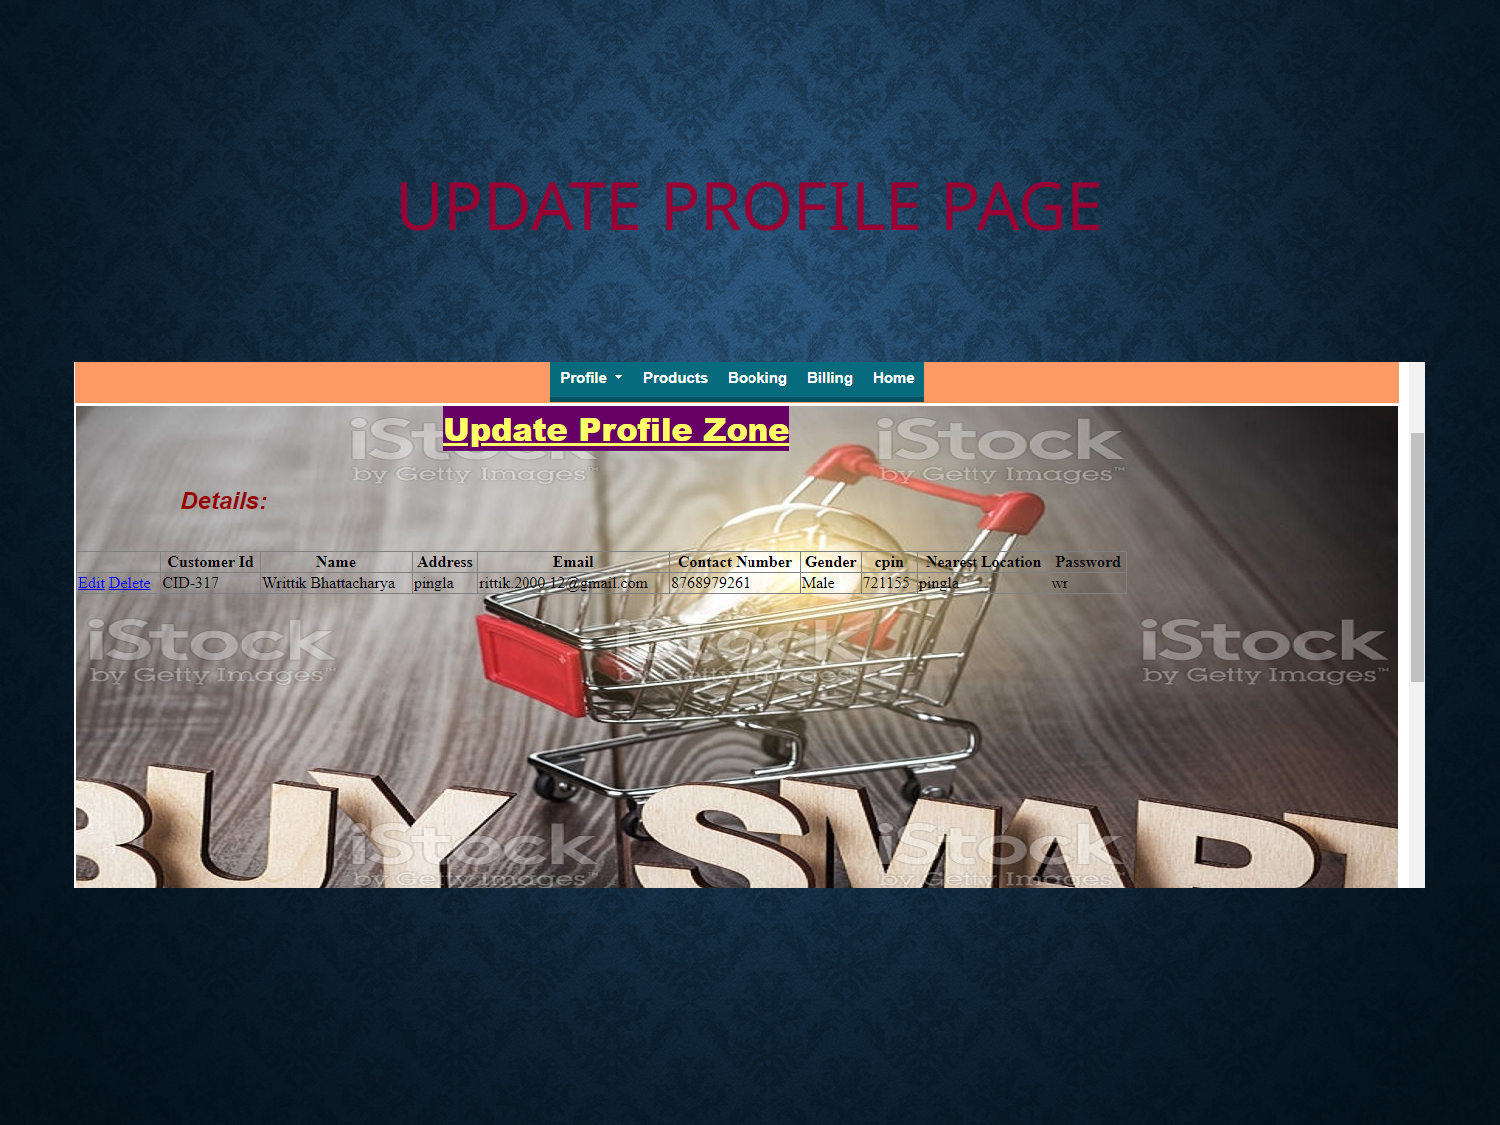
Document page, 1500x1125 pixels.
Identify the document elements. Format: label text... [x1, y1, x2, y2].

picture [73, 361, 1425, 889]
title update profile page [112, 99, 1387, 318]
